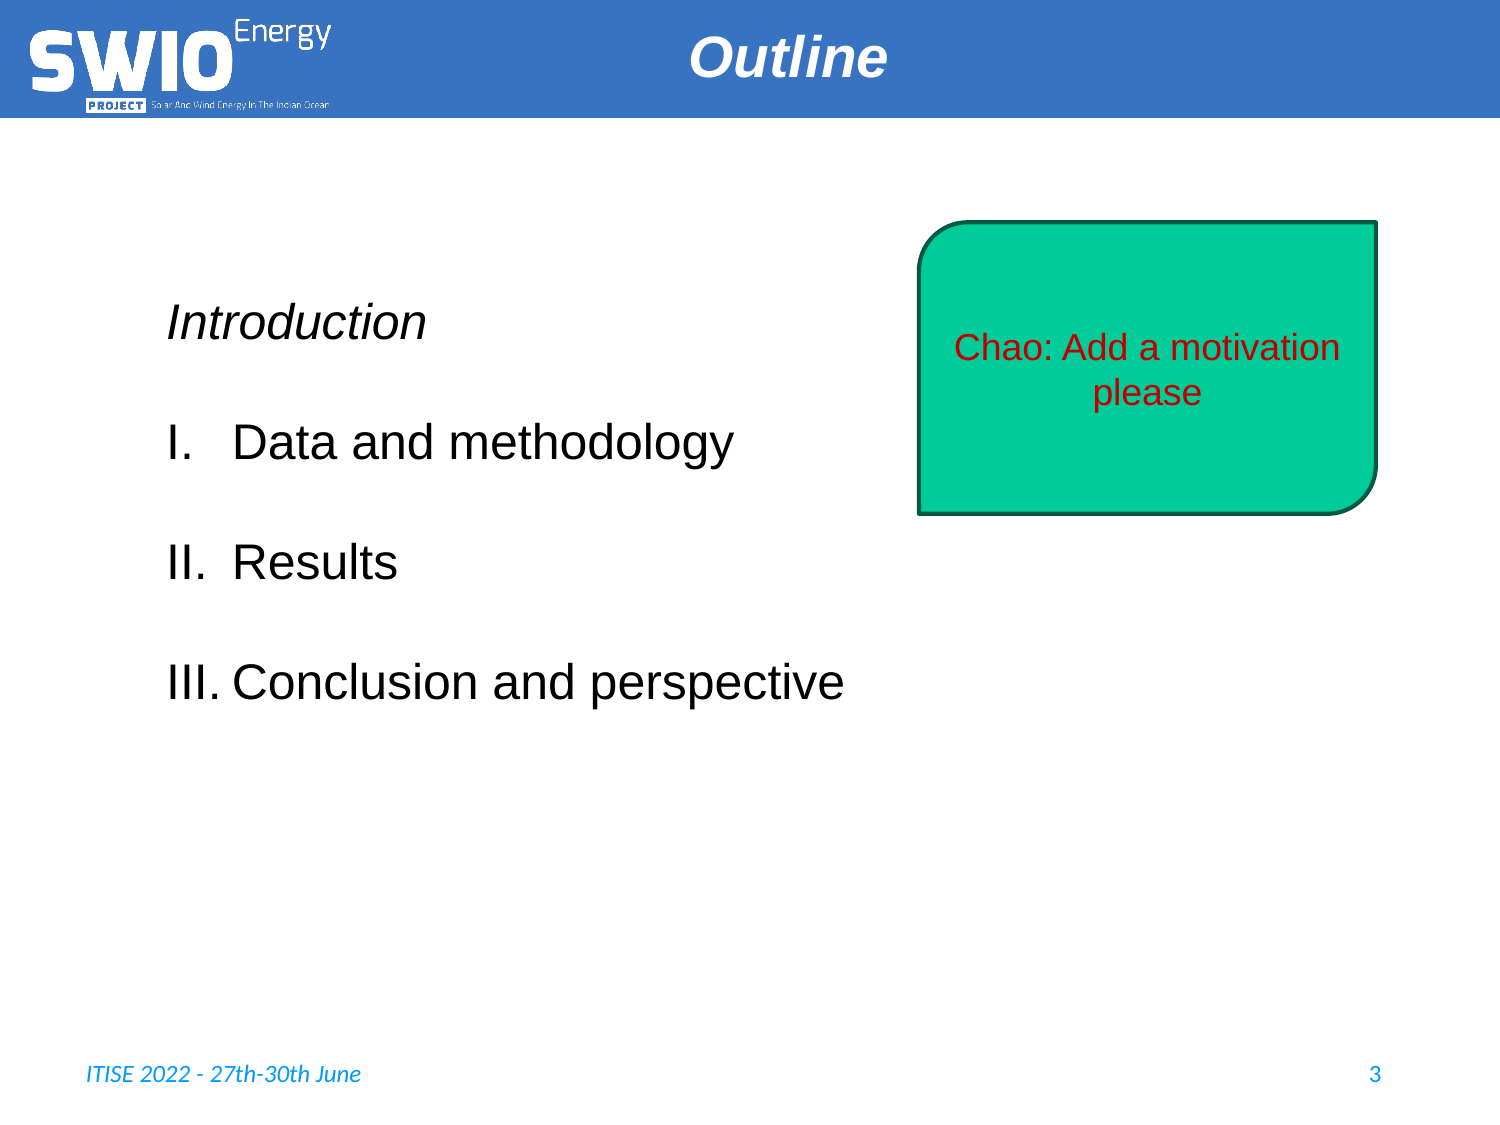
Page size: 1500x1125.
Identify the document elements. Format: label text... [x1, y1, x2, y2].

text_box Introduction Data and methodology Results Conclusion and perspective [151, 222, 1212, 717]
slide_number 3 [1059, 1042, 1397, 1103]
text_box Chao: Add a motivation please [916, 220, 1378, 516]
picture [0, 0, 1500, 124]
footer ITISE 2022 - 27th-30th June [19, 1042, 429, 1103]
